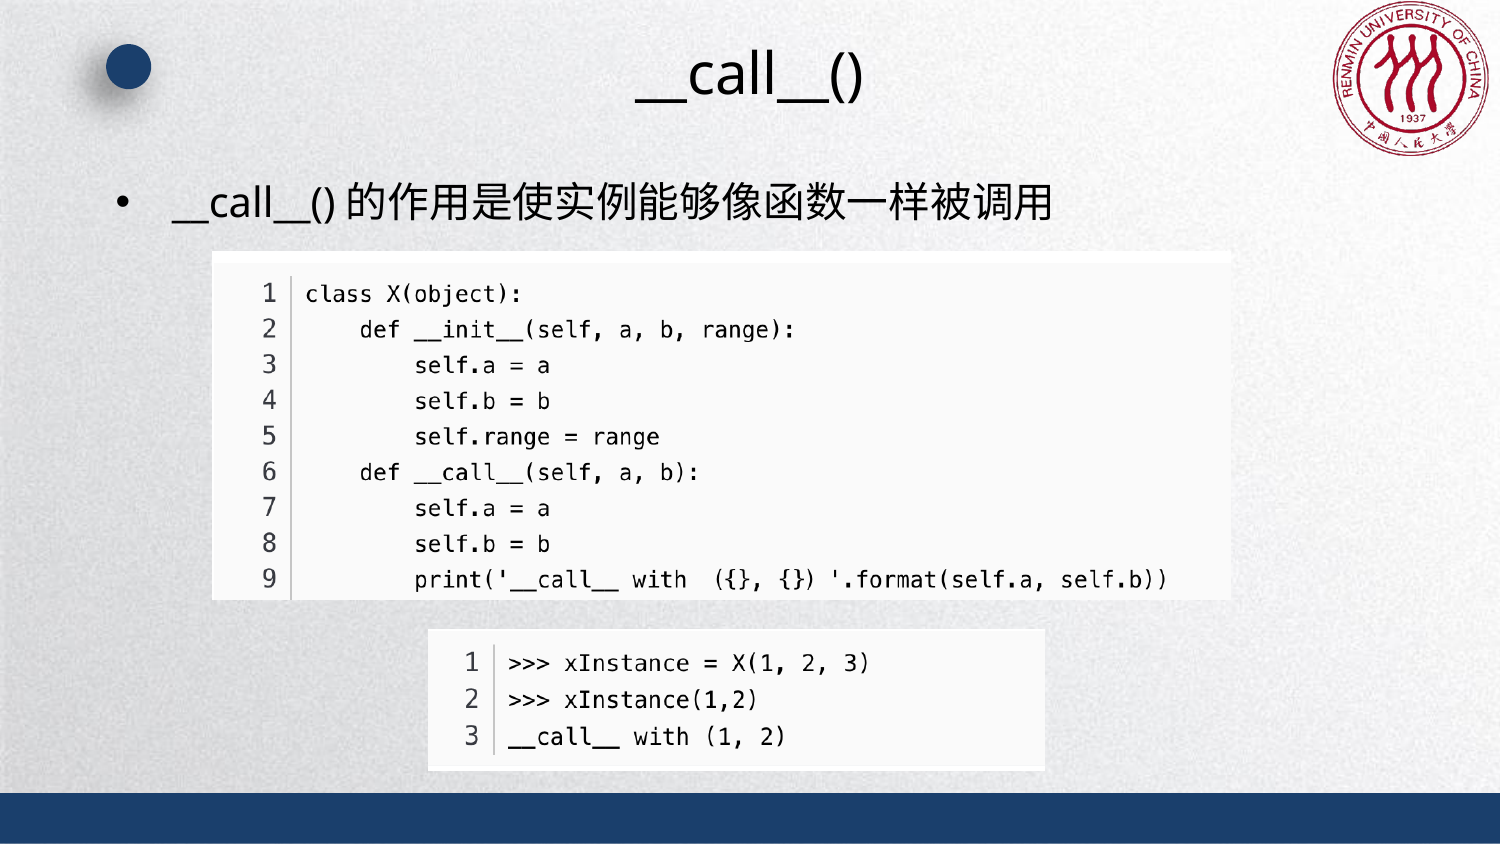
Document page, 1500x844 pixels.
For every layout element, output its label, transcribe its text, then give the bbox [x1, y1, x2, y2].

picture [212, 251, 1231, 600]
title __call__() [75, 29, 1425, 112]
picture [0, 0, 1500, 793]
picture [428, 629, 1045, 771]
list __call__()的作用是使实例能够像函数一样被调用 [100, 168, 1500, 814]
